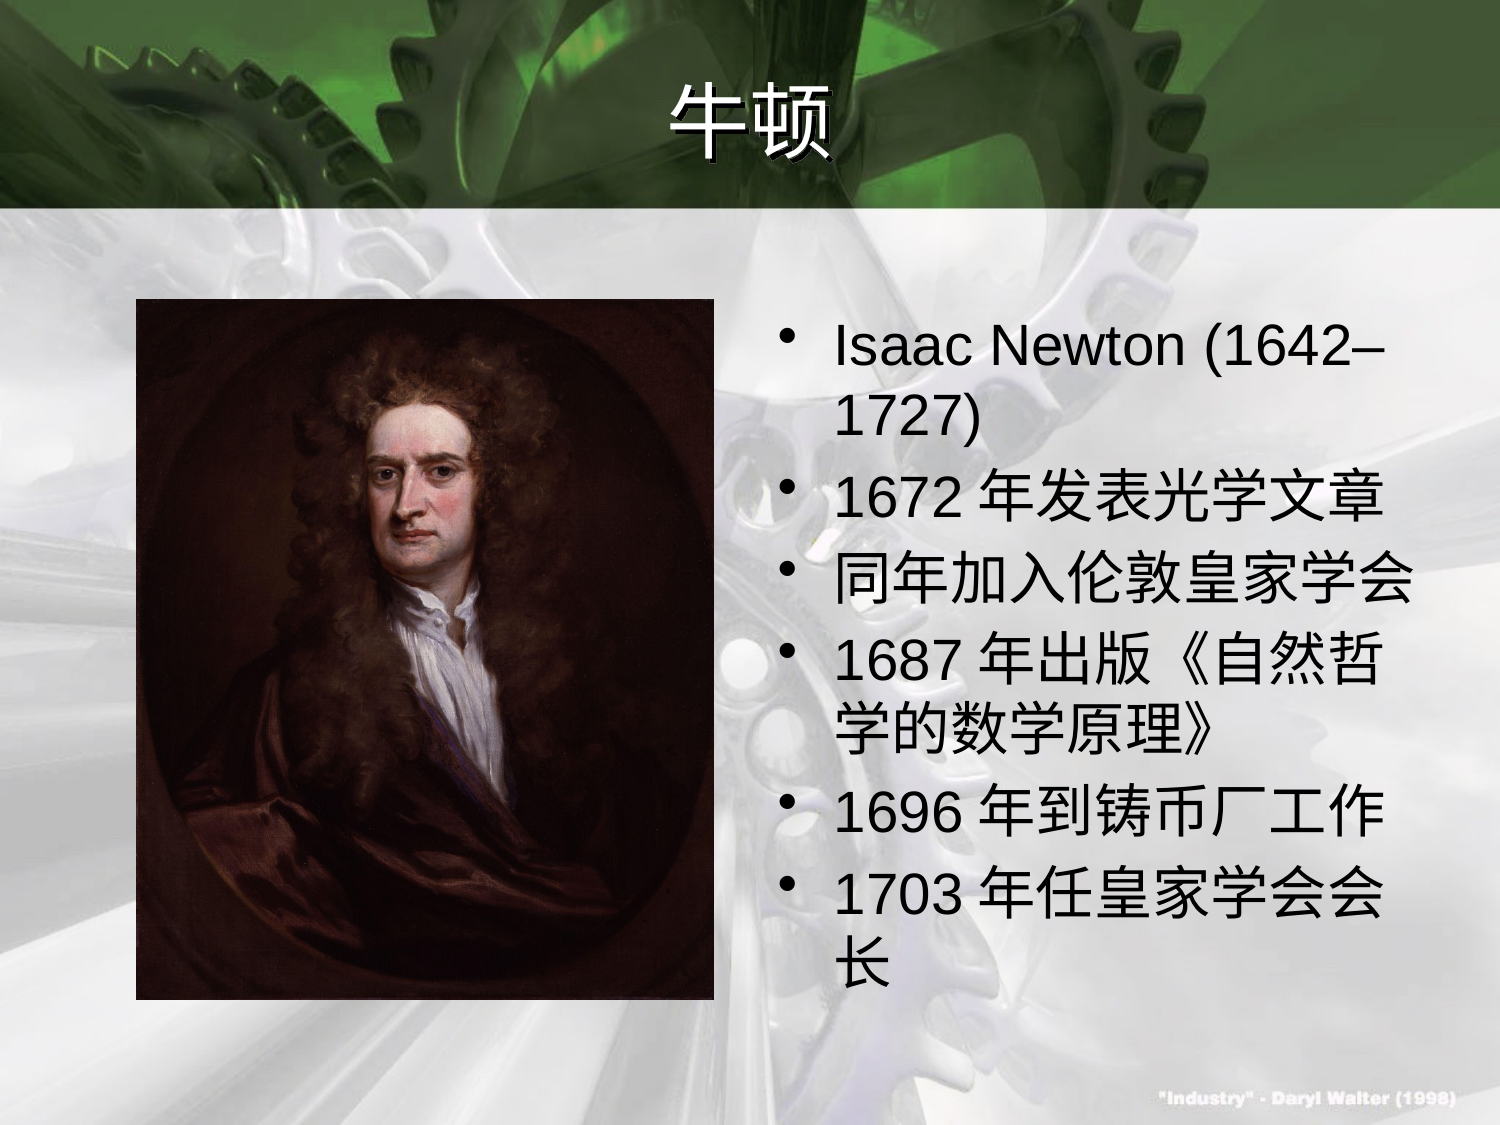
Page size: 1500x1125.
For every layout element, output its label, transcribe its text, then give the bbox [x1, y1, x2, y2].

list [136, 299, 714, 1001]
picture [0, 0, 1500, 1125]
title 牛顿 [112, 24, 1388, 213]
list Isaac Newton (1642–1727) 1672年发表光学文章 同年加入伦敦皇家学会 1687年出版《自然哲学的数学原理》 1696年到铸币厂工作 1703年任皇家学会会长 [762, 299, 1448, 1001]
